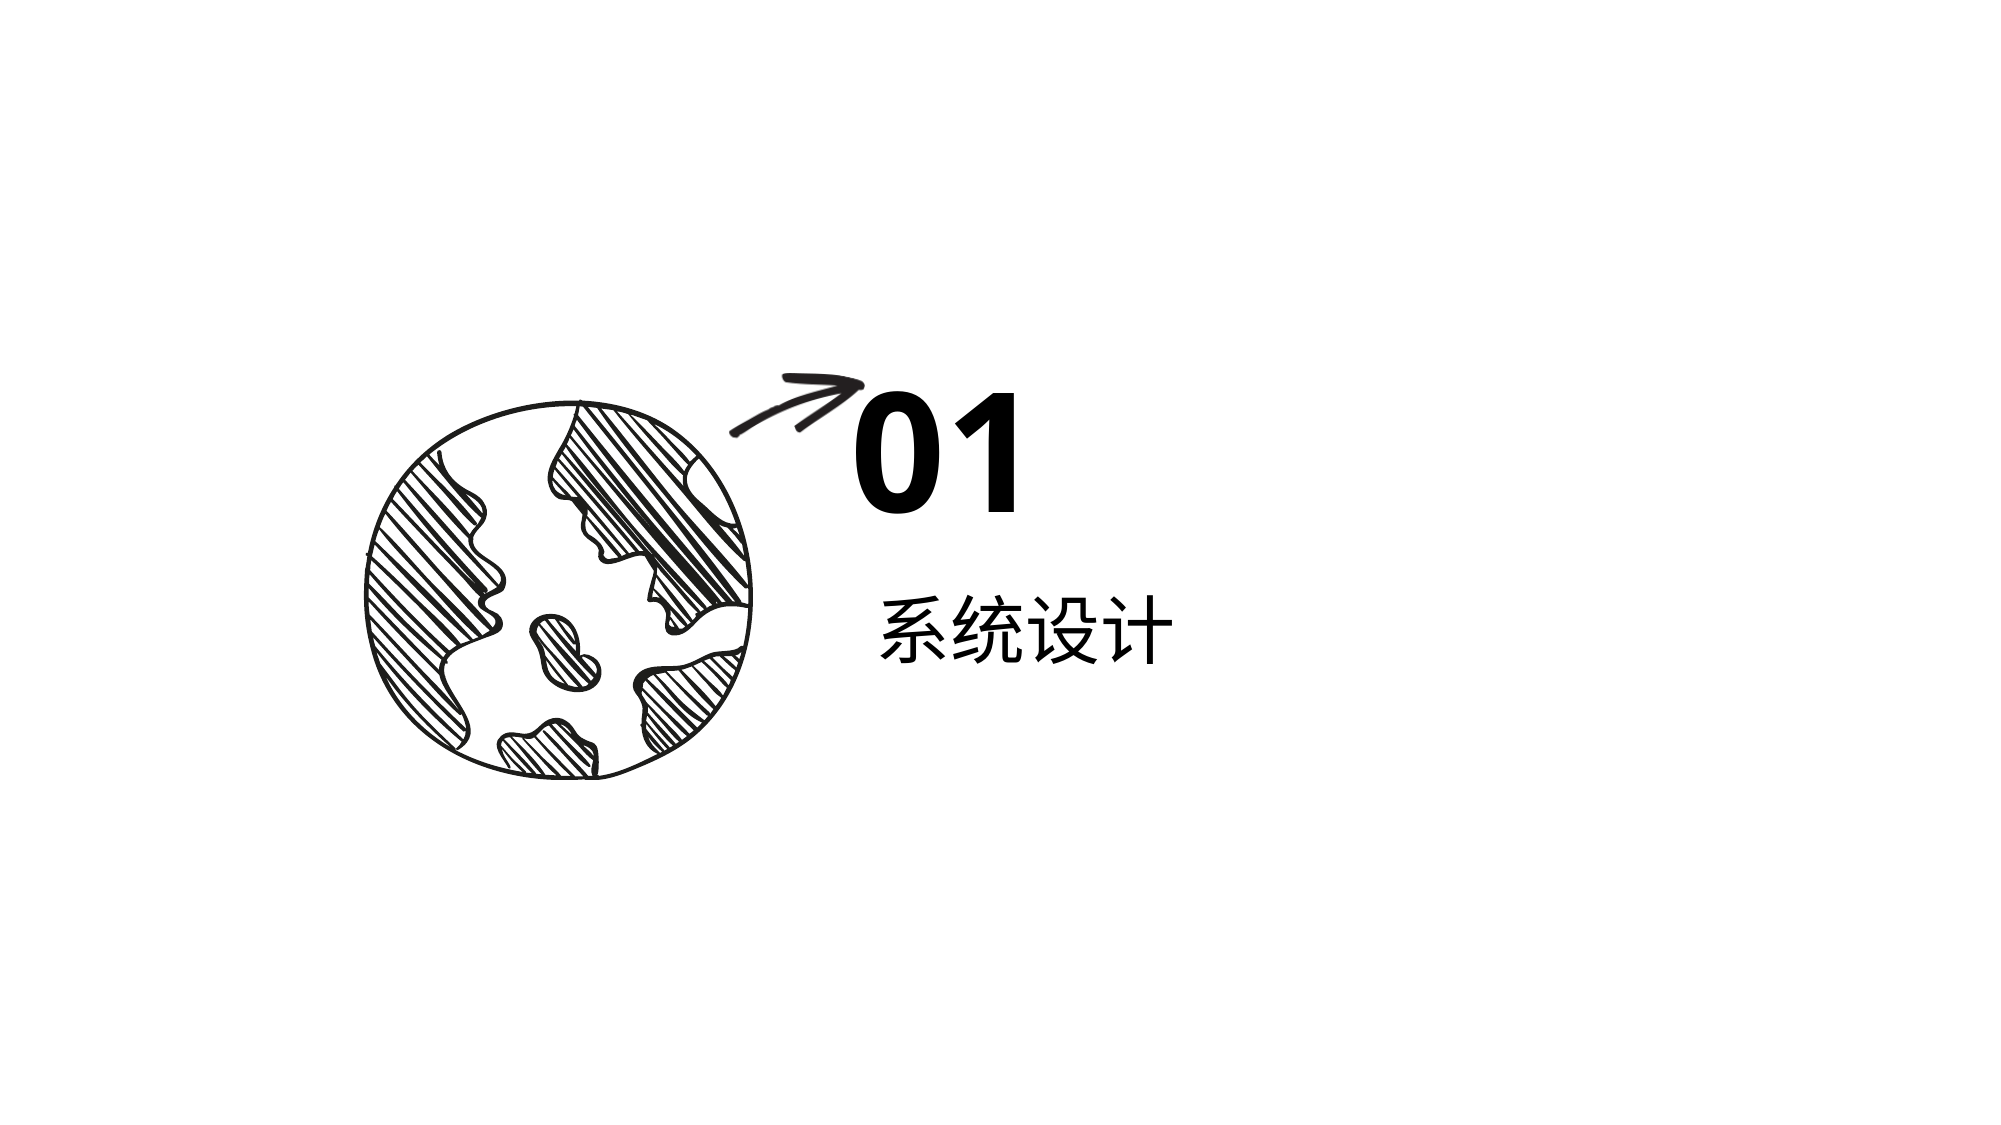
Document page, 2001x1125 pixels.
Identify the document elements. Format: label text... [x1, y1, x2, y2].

text_box 系统设计 [860, 557, 1714, 681]
picture [363, 373, 865, 780]
text_box 01 [831, 345, 1042, 452]
